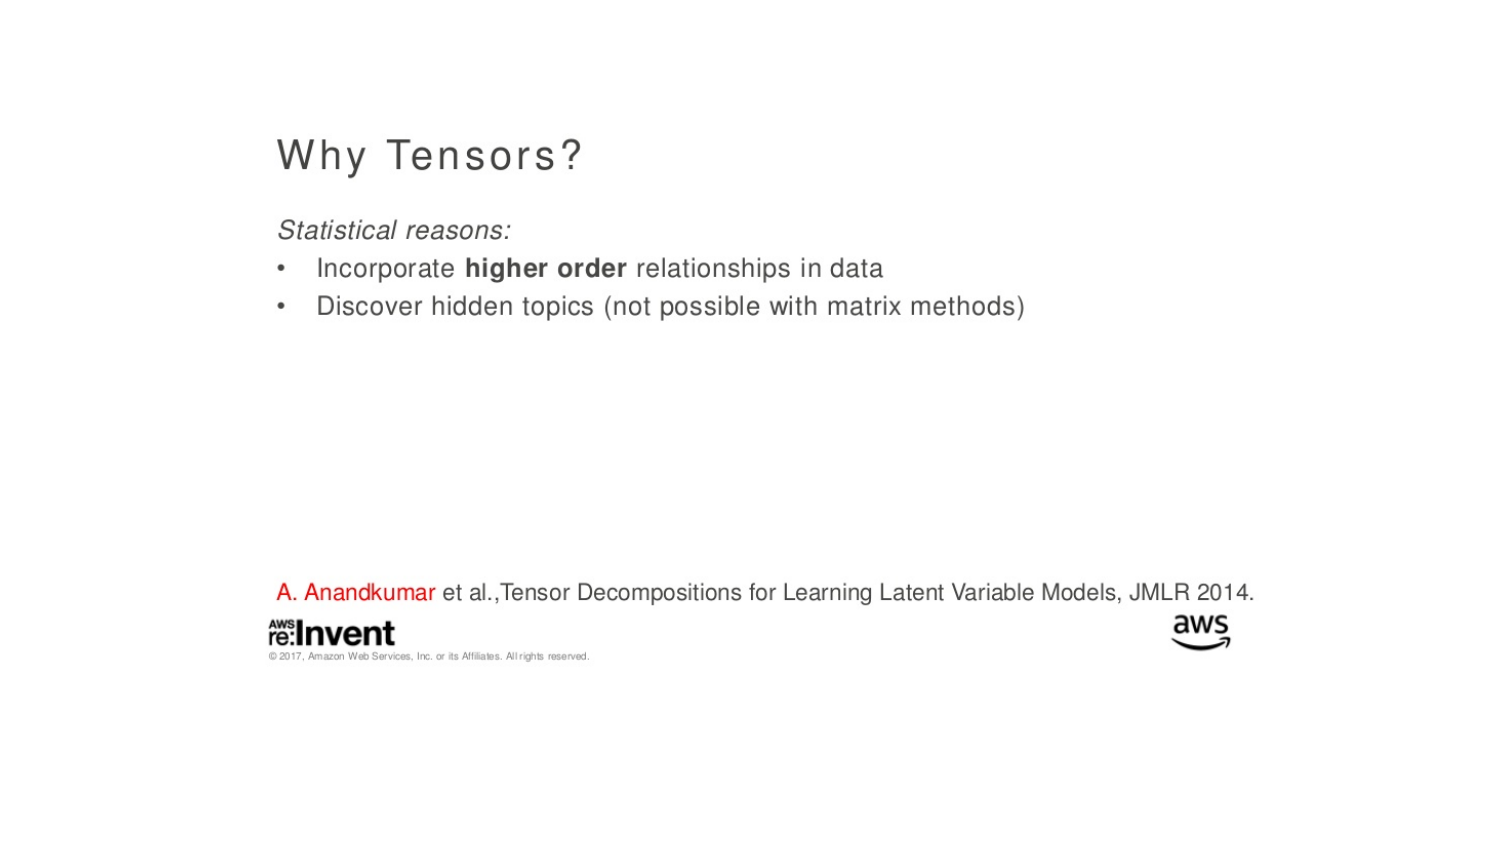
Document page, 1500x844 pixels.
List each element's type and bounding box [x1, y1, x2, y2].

picture [224, 84, 1276, 676]
